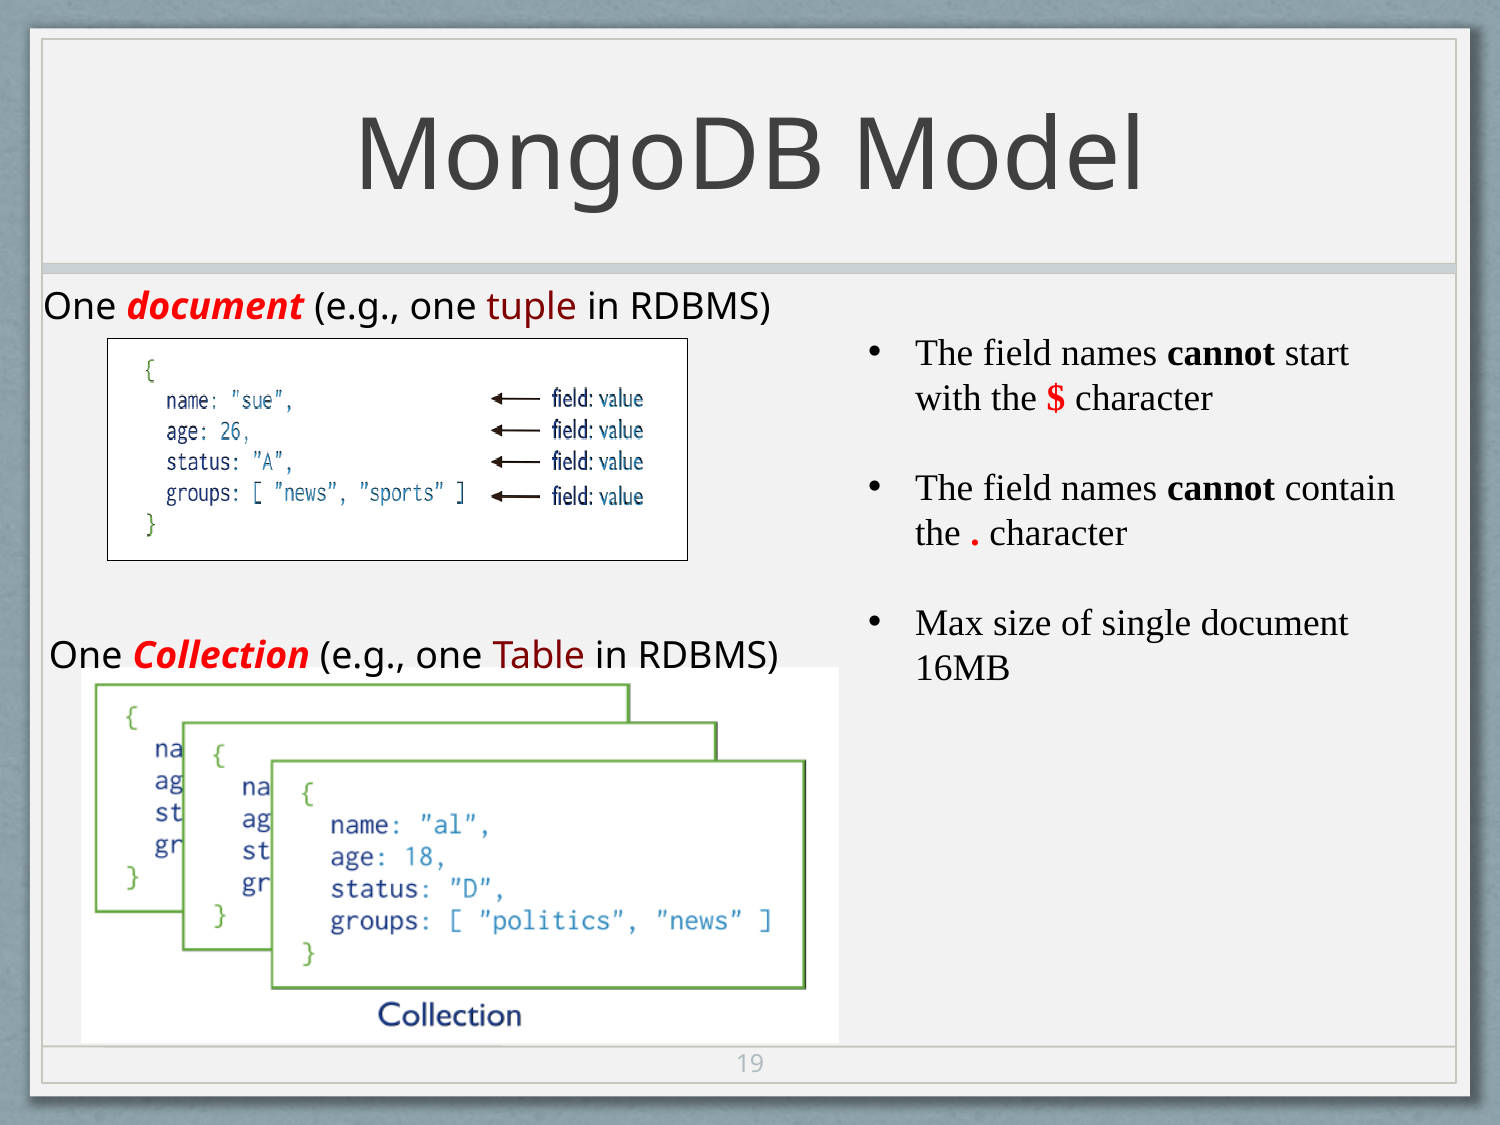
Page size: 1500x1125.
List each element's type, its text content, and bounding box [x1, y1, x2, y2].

title MongoDB Model [147, 40, 1353, 260]
text_box One Collection (e.g., one Table in RDBMS) [34, 624, 794, 684]
slide_number 19 [687, 1054, 813, 1088]
text_box One document (e.g., one tuple in RDBMS) [28, 274, 786, 335]
picture [106, 337, 688, 562]
picture [81, 666, 839, 1044]
text_box The field names cannot start with the $ character The field names cannot contain the . character Max size of single document 16MB [853, 280, 1414, 776]
